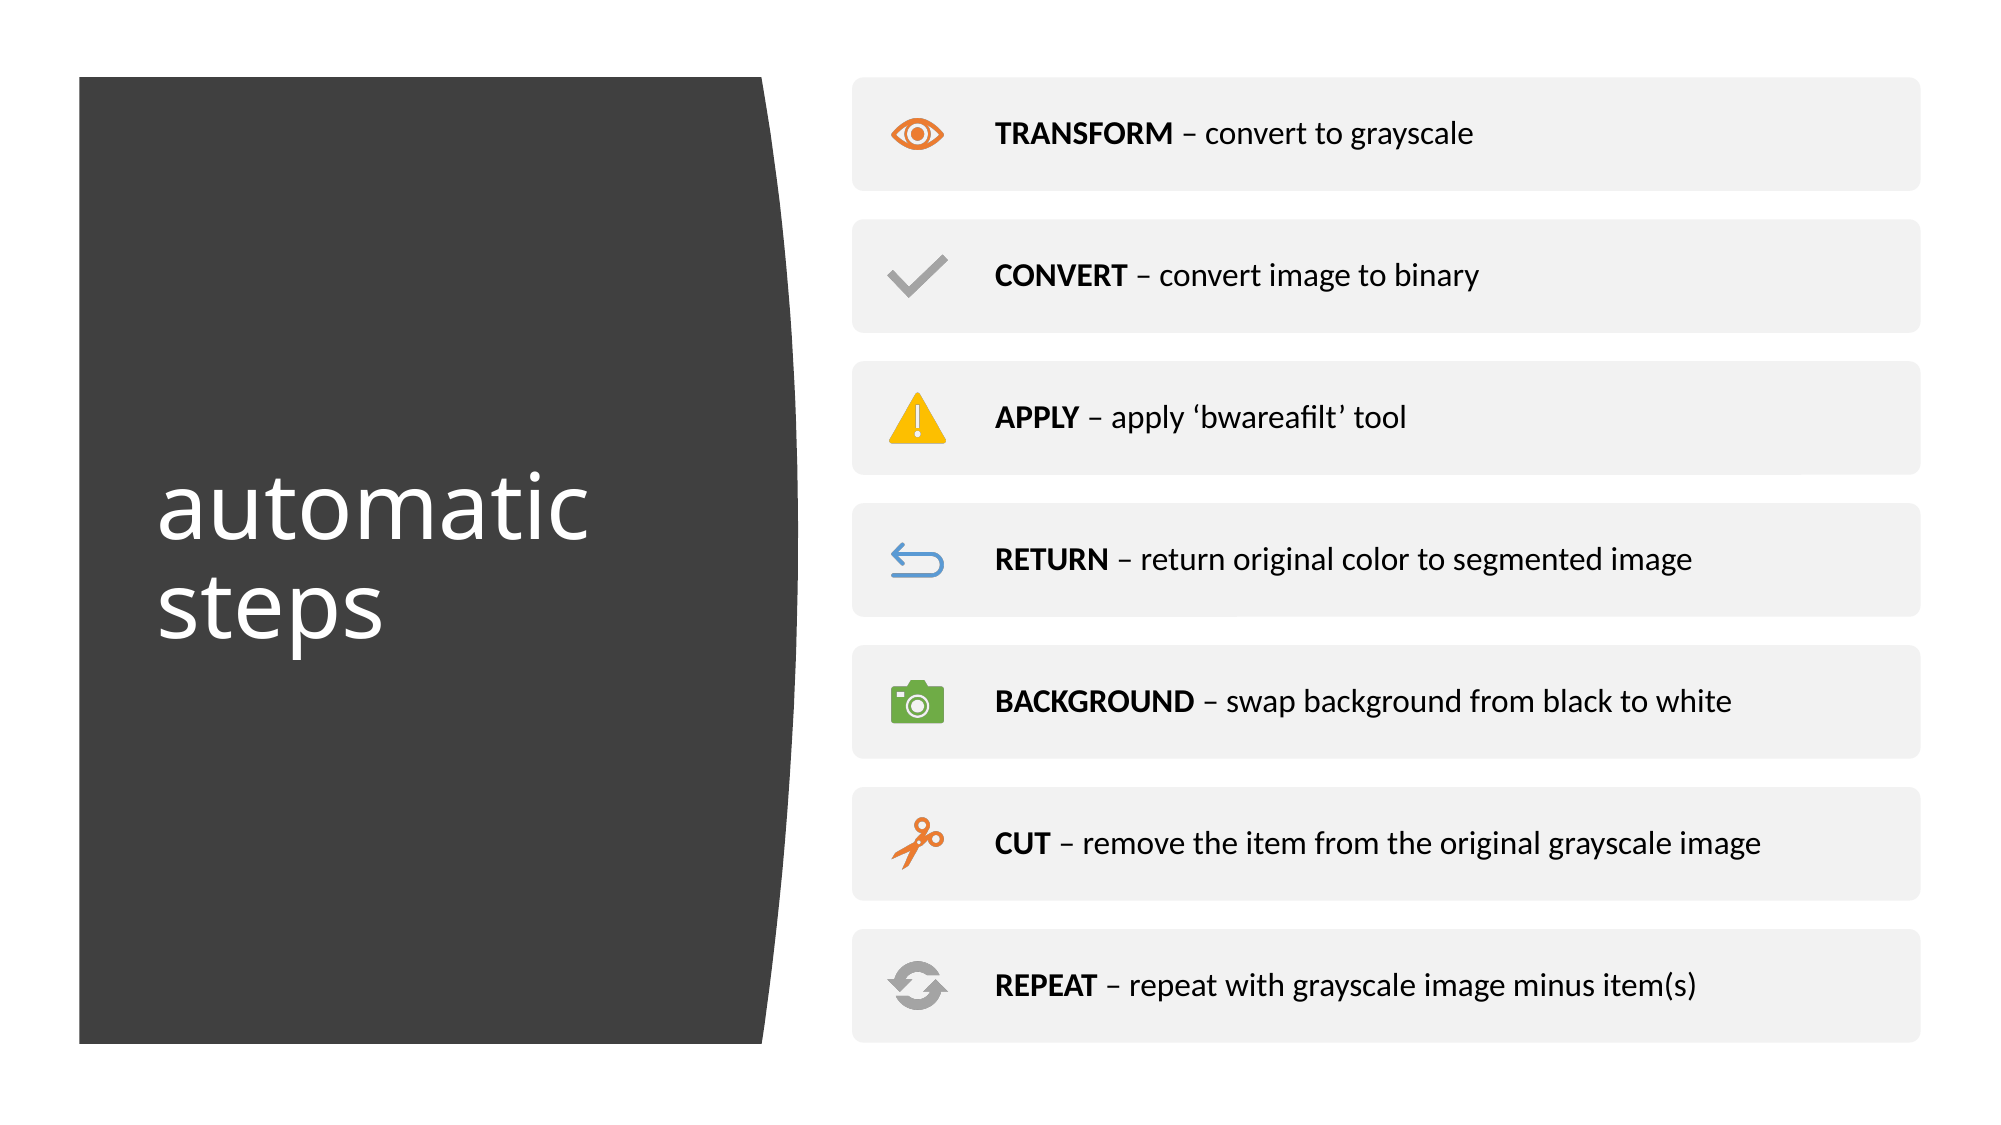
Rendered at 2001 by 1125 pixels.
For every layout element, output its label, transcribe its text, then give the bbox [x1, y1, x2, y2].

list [852, 77, 1921, 1043]
text_box [78, 76, 800, 1045]
title automatic steps [141, 166, 702, 953]
